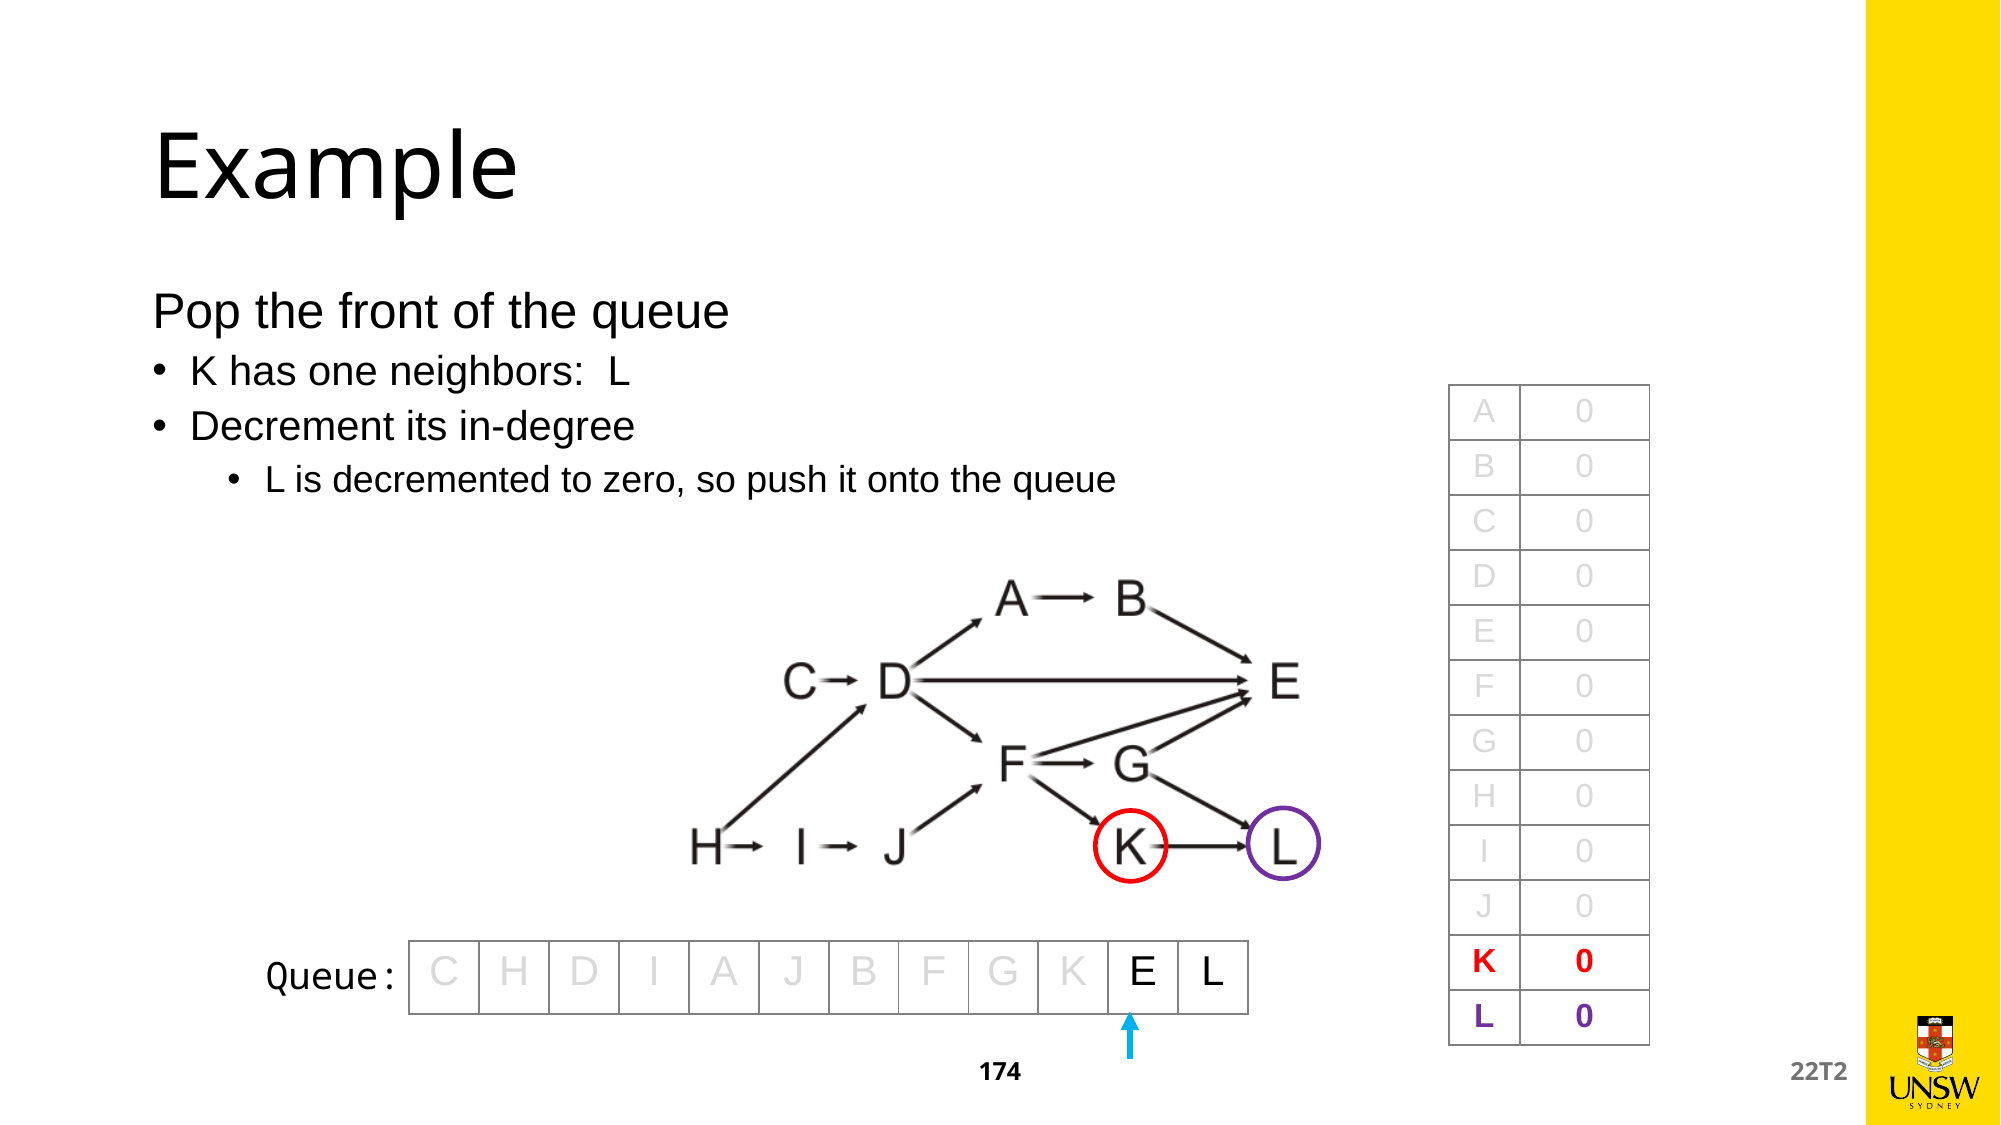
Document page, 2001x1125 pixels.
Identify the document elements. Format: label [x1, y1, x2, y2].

table_cell [1521, 496, 1649, 549]
table_header [969, 942, 1037, 1013]
table_cell [1521, 716, 1649, 769]
table_cell [1521, 936, 1649, 989]
list [137, 277, 1863, 992]
table_cell [1450, 496, 1519, 549]
table_cell [1450, 771, 1519, 824]
table_header [1450, 386, 1519, 439]
title [137, 59, 1863, 277]
table_header [410, 942, 478, 1013]
table_header [899, 942, 968, 1013]
table_header [620, 942, 688, 1013]
picture [1890, 1016, 1980, 1109]
text_box [250, 944, 416, 1005]
table_cell [1521, 606, 1649, 659]
table_cell [1450, 936, 1519, 989]
table_cell [1450, 441, 1519, 494]
table_cell [1521, 991, 1649, 1042]
table_header [1521, 386, 1649, 439]
table_header [830, 942, 898, 1013]
table_header [1039, 942, 1107, 1013]
footer [1225, 1042, 1863, 1103]
table_cell [1450, 661, 1519, 714]
table_cell [1450, 991, 1519, 1042]
table_cell [1521, 661, 1649, 714]
table_header [760, 942, 828, 1013]
table_cell [1450, 716, 1519, 769]
table_header [690, 942, 758, 1013]
table_cell [1450, 551, 1519, 604]
slide_number [774, 1042, 1225, 1103]
table_cell [1450, 606, 1519, 659]
table_cell [1450, 826, 1519, 879]
table_header [480, 942, 548, 1013]
table_cell [1521, 441, 1649, 494]
table_header [550, 942, 618, 1013]
picture [669, 562, 1331, 882]
table_cell [1521, 881, 1649, 934]
table_header [1179, 942, 1247, 1013]
table_cell [1521, 551, 1649, 604]
table_cell [1450, 881, 1519, 934]
table_header [1109, 942, 1177, 1013]
table_cell [1521, 826, 1649, 879]
table_cell [1521, 771, 1649, 824]
